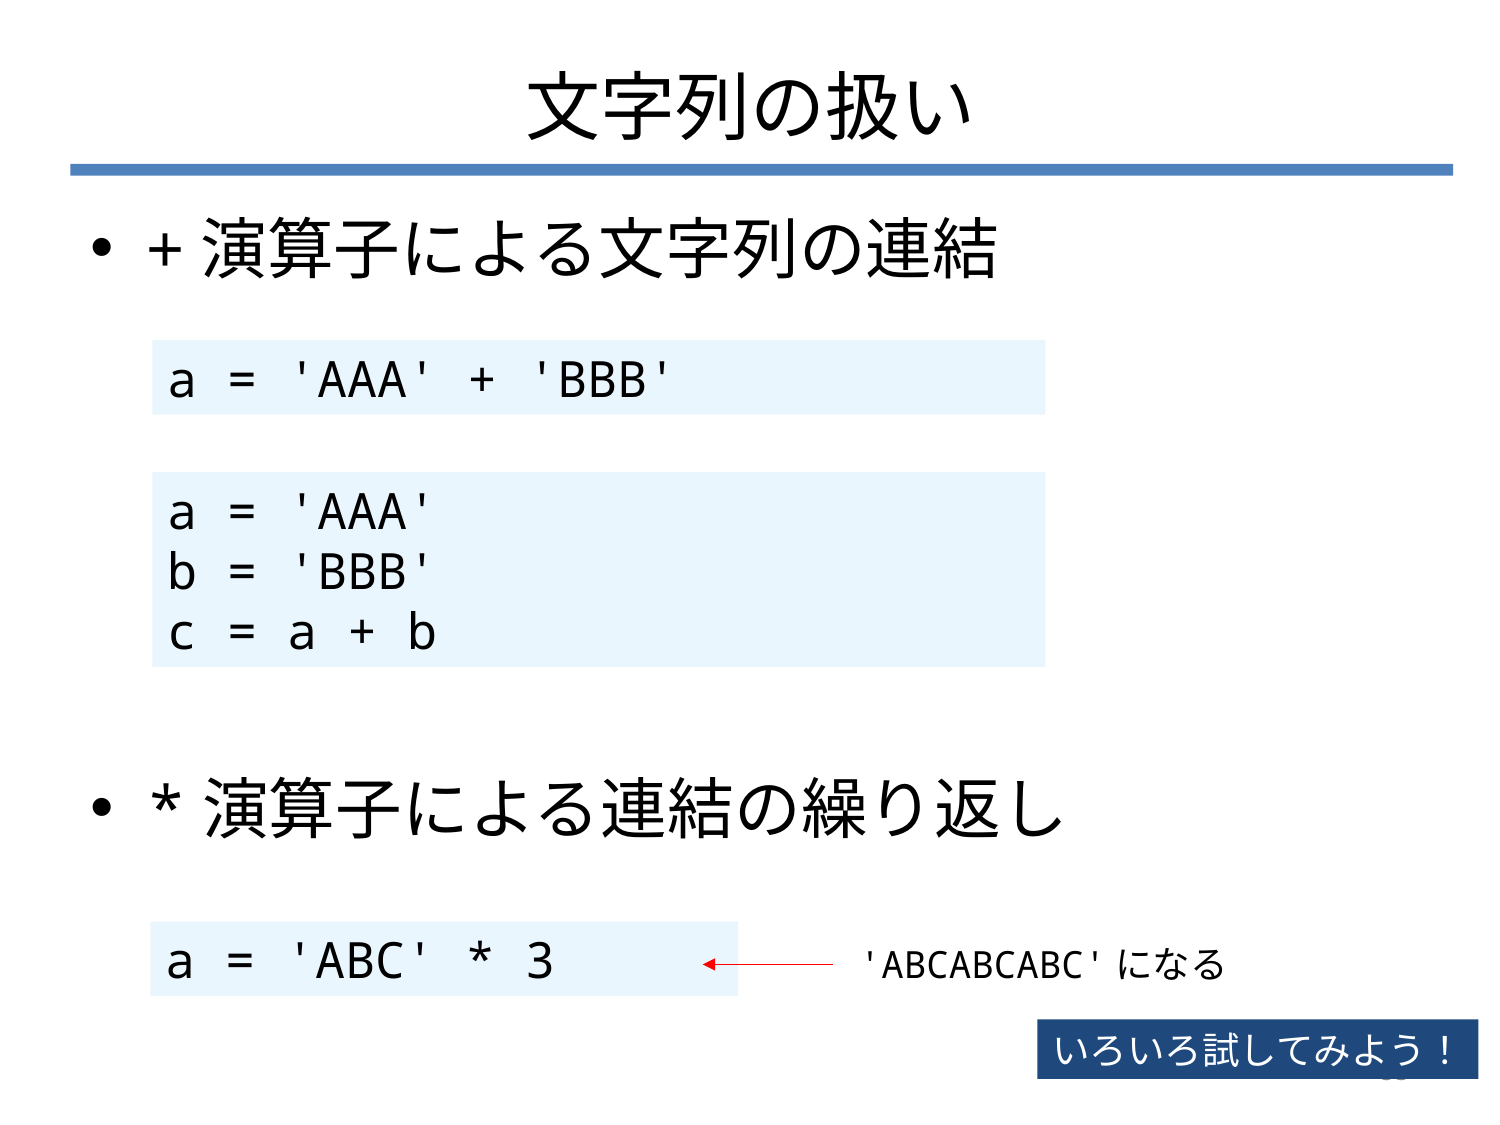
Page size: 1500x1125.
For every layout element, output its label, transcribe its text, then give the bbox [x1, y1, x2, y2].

text_box 'ABCABCABC'になる [844, 934, 1252, 994]
text_box いろいろ試してみよう！ [1037, 1019, 1479, 1079]
text_box a = 'AAA' + 'BBB' [152, 339, 1046, 415]
text_box a = 'ABC' * 3 [150, 921, 739, 997]
slide_number 53 [1074, 1042, 1425, 1103]
title 文字列の扱い [75, 45, 1425, 164]
list +演算子による文字列の連結 *演算子による連結の繰り返し [75, 199, 1425, 1020]
text_box a = 'AAA' b = 'BBB' c = a + b [152, 472, 1046, 667]
